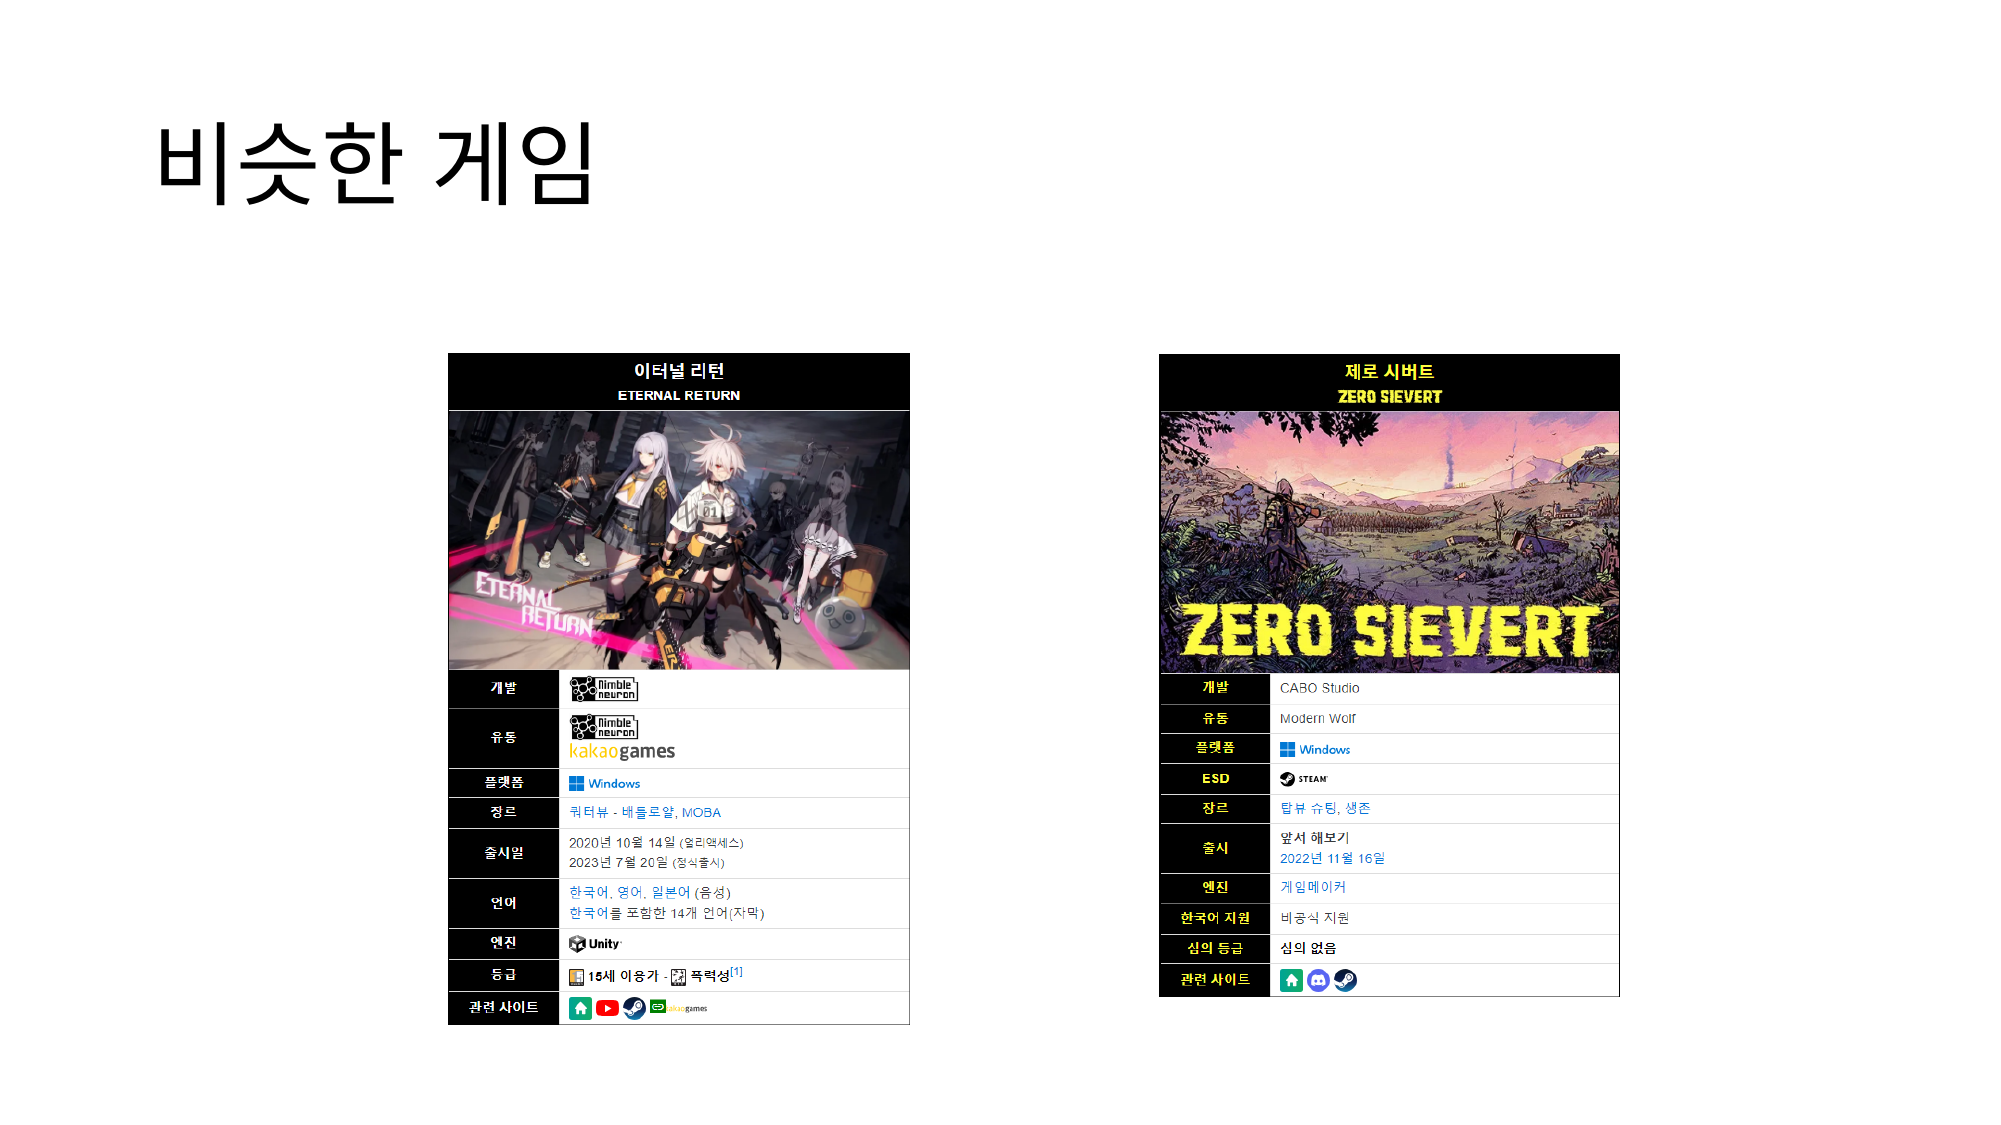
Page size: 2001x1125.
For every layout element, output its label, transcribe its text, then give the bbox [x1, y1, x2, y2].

picture [447, 353, 910, 1025]
title 비슷한 게임 [137, 59, 1863, 278]
picture [1158, 352, 1620, 997]
